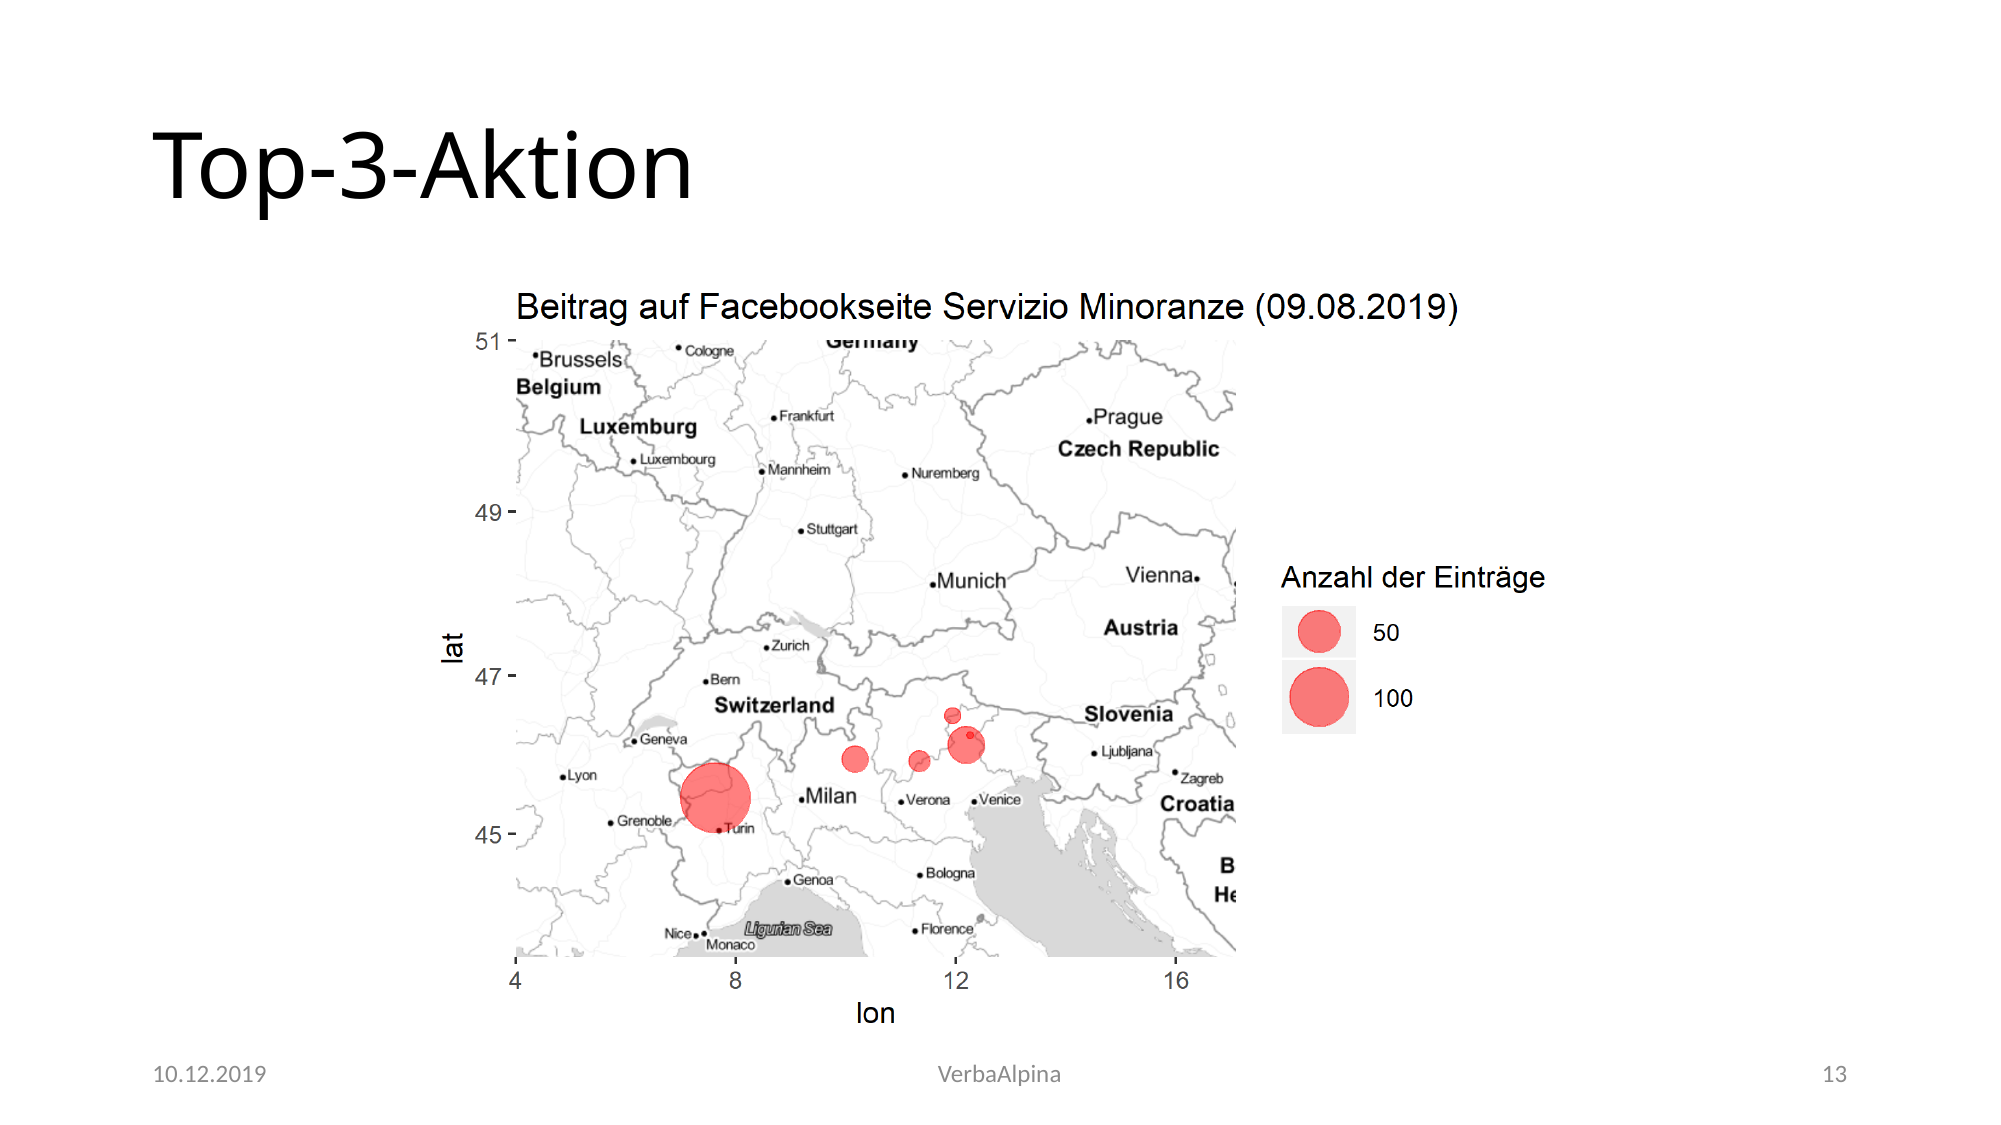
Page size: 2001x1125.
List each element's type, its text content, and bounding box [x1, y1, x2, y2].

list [387, 277, 1613, 1043]
slide_number 13 [1412, 1042, 1863, 1103]
footer VerbaAlpina [662, 1043, 1338, 1103]
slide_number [137, 1042, 588, 1103]
title Top-3-Aktion [137, 59, 1863, 278]
